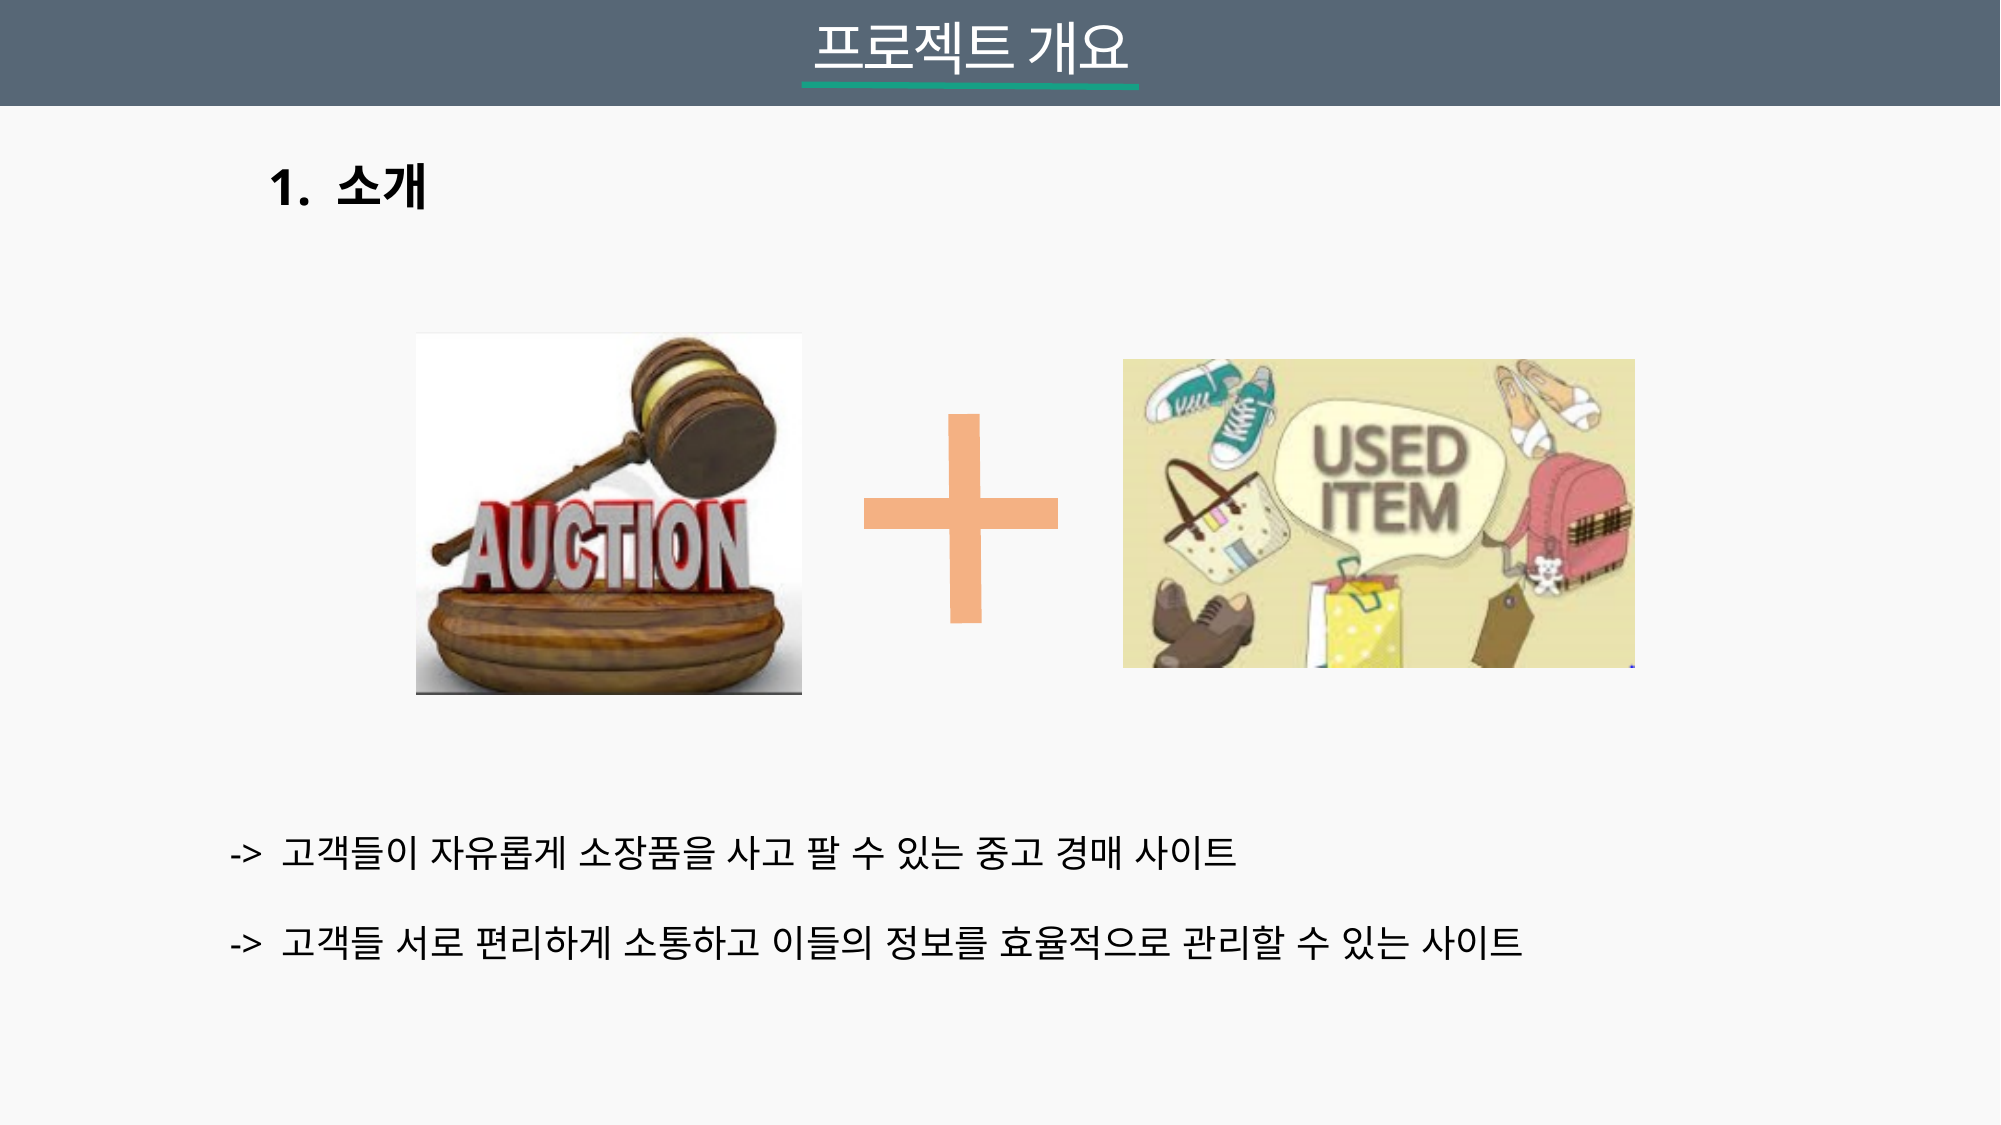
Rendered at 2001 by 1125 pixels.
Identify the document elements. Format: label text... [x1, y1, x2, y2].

text_box [0, 0, 2000, 107]
text_box 1. 소개 [72, 147, 626, 223]
picture [415, 332, 802, 695]
text_box 프로젝트 개요 [617, 4, 1325, 90]
text_box -> 고객들이 자유롭게 소장품을 사고 팔 수 있는 중고 경매 사이트 -> 고객들 서로 편리하게 소통하고 이들의 정보를 효율적으로 관리할 수 있는 사이트 [214, 822, 1715, 1063]
picture [1123, 359, 1635, 668]
